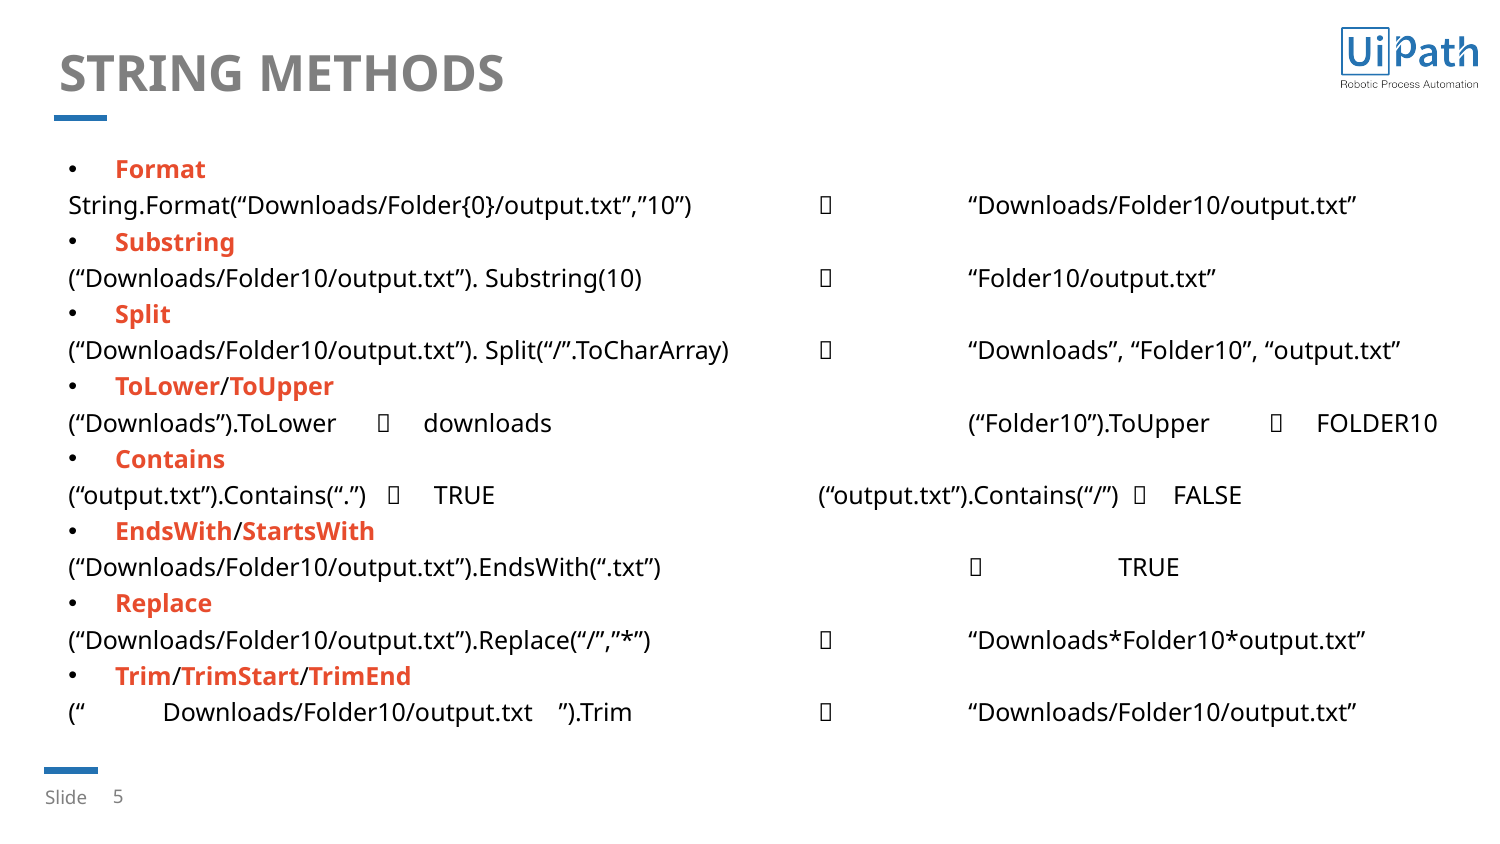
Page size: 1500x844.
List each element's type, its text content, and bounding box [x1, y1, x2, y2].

list Format String.Format(“Downloads/Folder{0}/output.txt”,”10”)  “Downloads/Folder10/output.txt” Substring (“Downloads/Folder10/output.txt”). Substring(10)  “Folder10/output.txt” Split (“Downloads/Folder10/output.txt”). Split(“/”.ToCharArray)  “Downloads”, “Folder10”, “output.txt” ToLower/ToUpper (“Downloads”).ToLower  downloads (“Folder10”).ToUpper  FOLDER10 Contains (“output.txt”).Contains(“.”)  TRUE (“output.txt”).Contains(“/”)  FALSE EndsWith/StartsWith (“Downloads/Folder10/output.txt”).EndsWith(“.txt”)  TRUE Replace (“Downloads/Folder10/output.txt”).Replace(“/”,”*”)  “Downloads*Folder10*output.txt” Trim/TrimStart/TrimEnd (“ Downloads/Folder10/output.txt ”).Trim  “Downloads/Folder10/output.txt” [16, 146, 1500, 844]
title STRING METHODS [44, 40, 1212, 102]
picture [1341, 27, 1478, 88]
